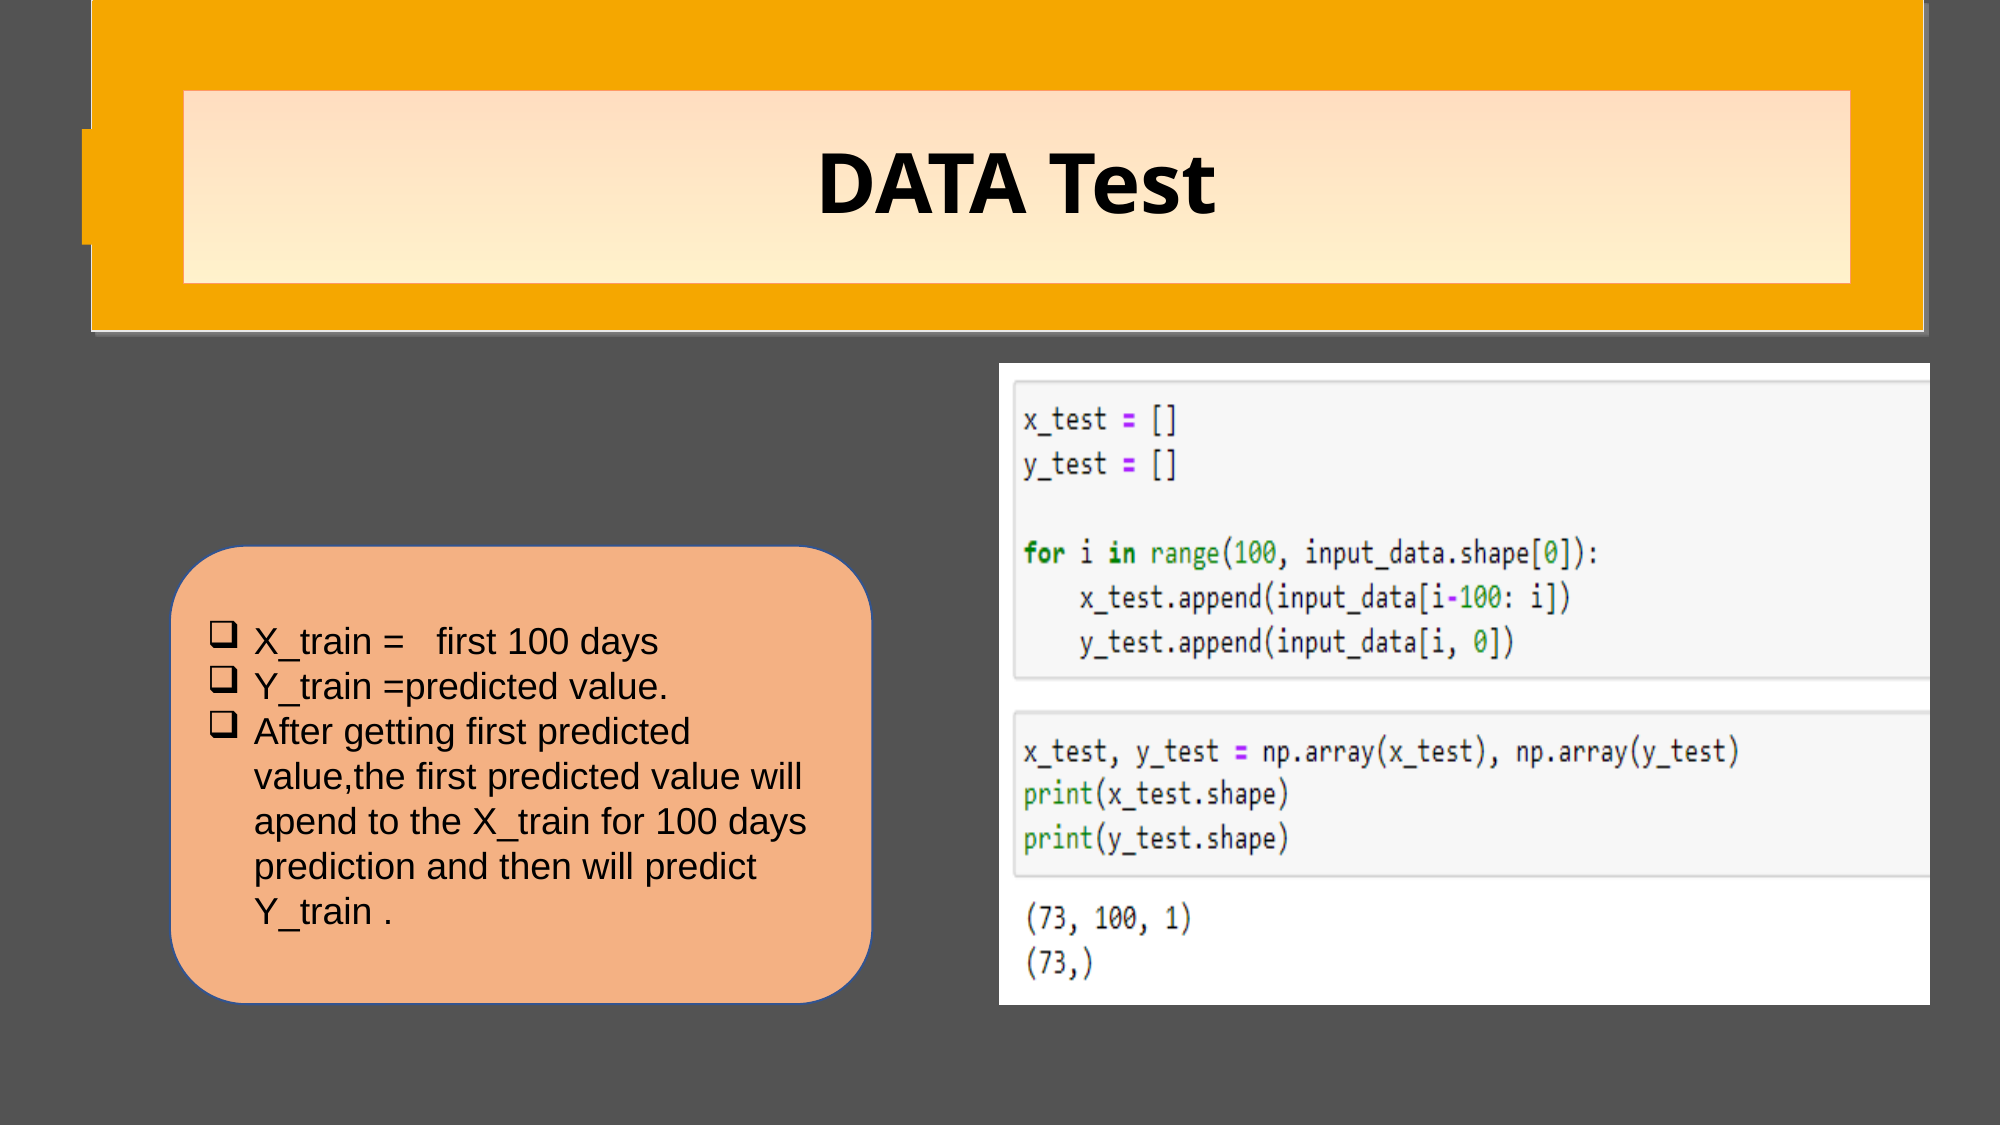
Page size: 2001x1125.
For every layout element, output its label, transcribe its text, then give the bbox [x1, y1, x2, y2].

title DATA Test [183, 90, 1851, 284]
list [999, 363, 1930, 1005]
text_box X_train = first 100 days Y_train =predicted value. After getting first predicted value,the first predicted value will apend to the X_train for 100 days prediction and then will predict Y_train . [168, 544, 874, 1006]
